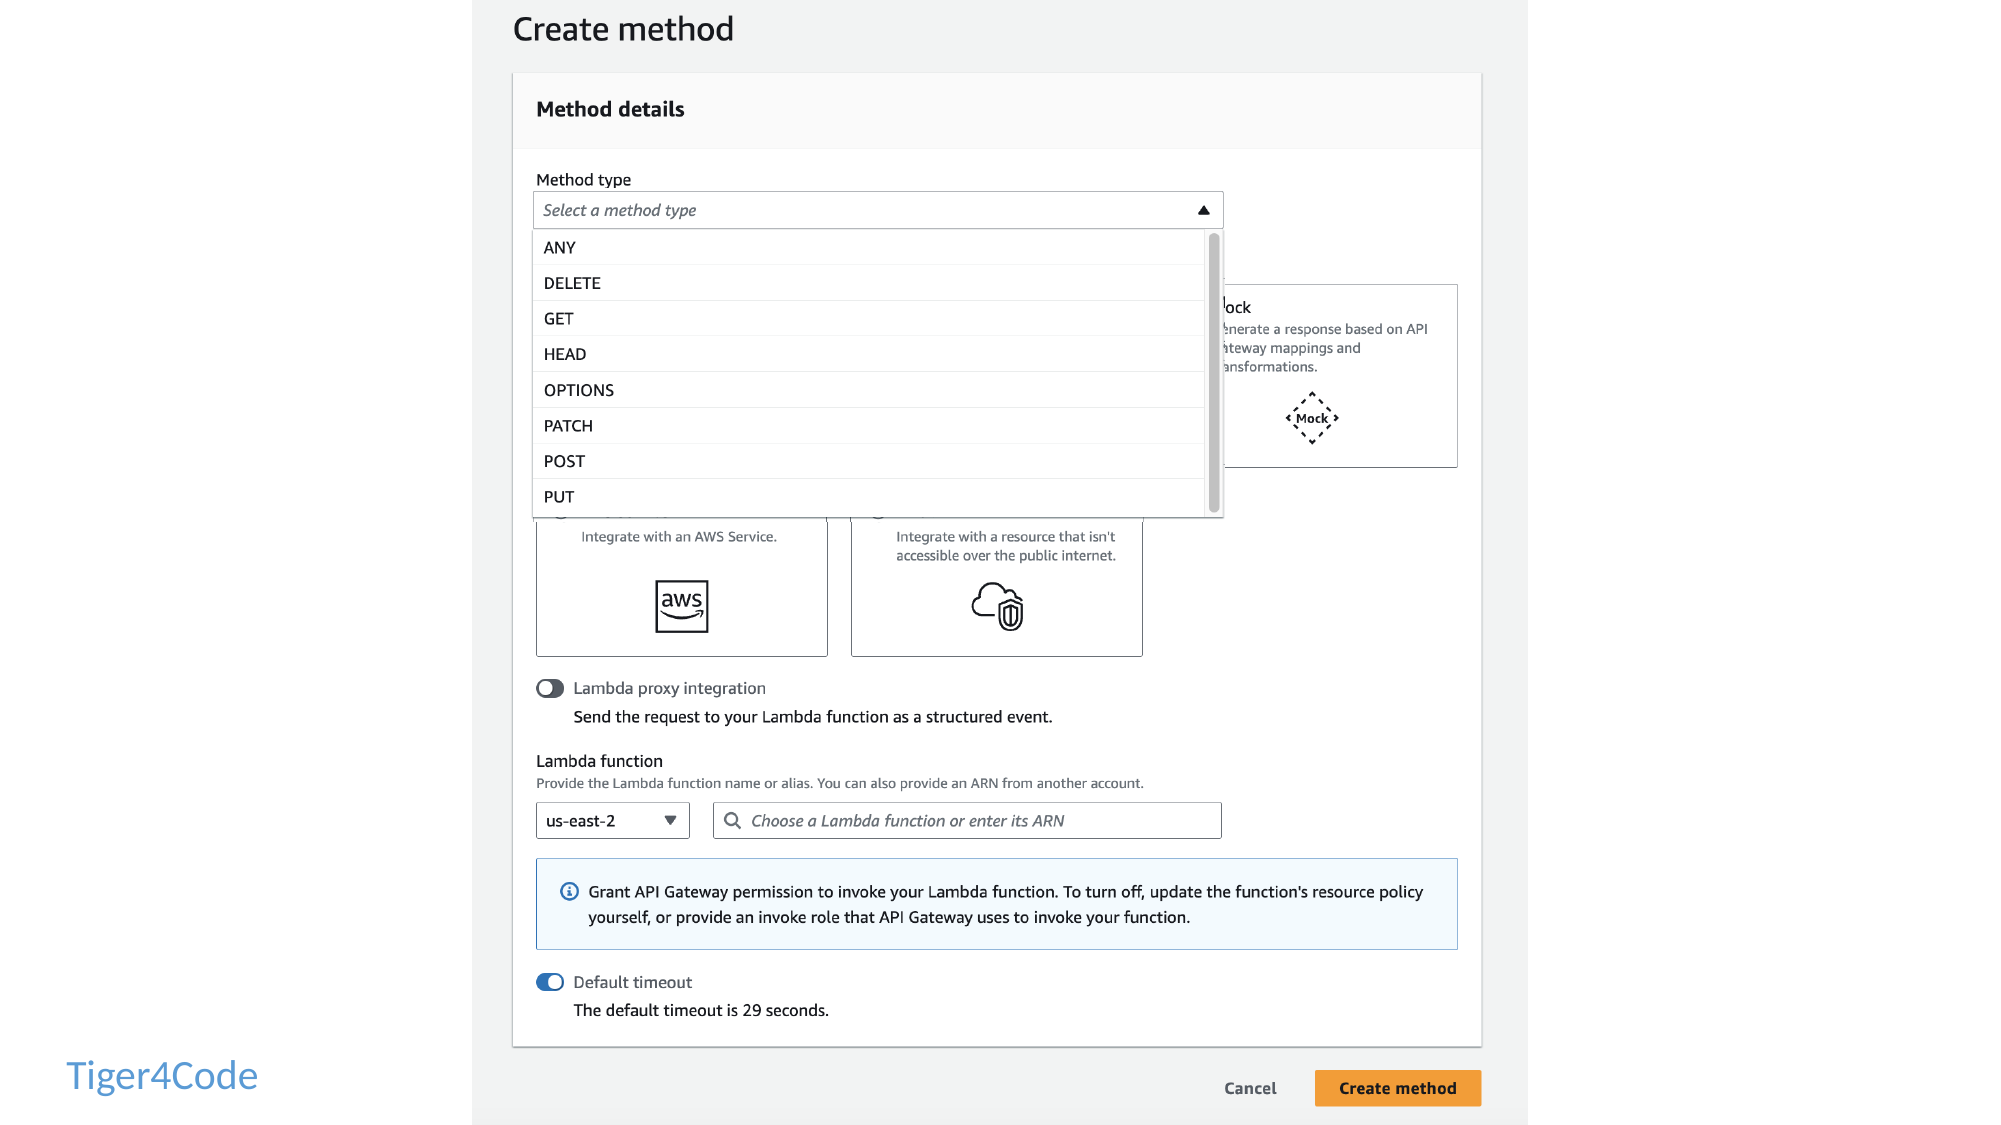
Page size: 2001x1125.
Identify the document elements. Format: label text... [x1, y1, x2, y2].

picture [472, 0, 1528, 1125]
text_box Tiger4Code [0, 1040, 325, 1106]
